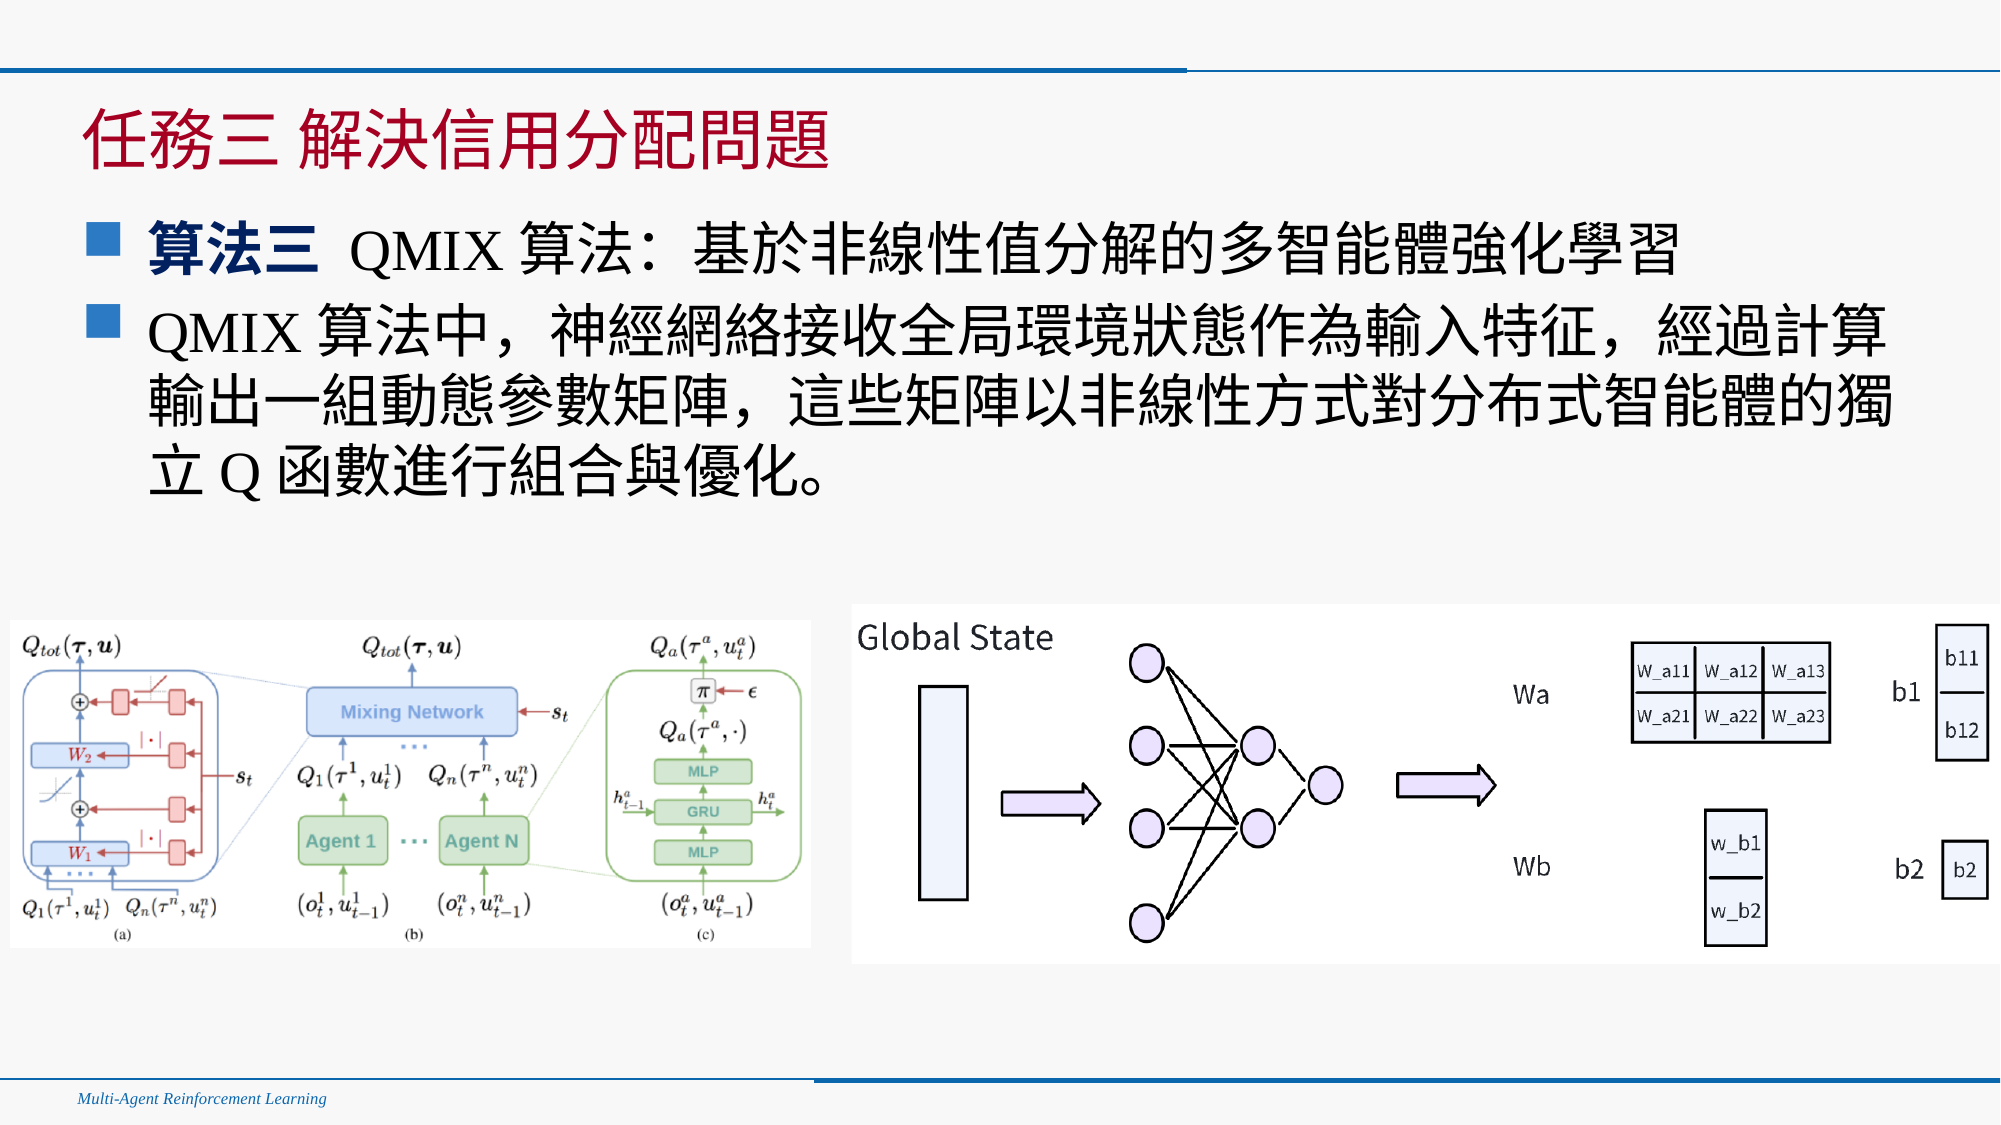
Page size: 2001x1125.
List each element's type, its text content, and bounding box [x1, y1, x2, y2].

slide_number [1890, 1078, 1974, 1111]
list 算法三 QMIX算法：基於非線性值分解的多智能體強化學習 QMIX算法中，神經網絡接收全局環境狀態作為輸入特征，經過計算輸出一組動態參數矩陣，這些矩陣以非線性方式對分布式智能體的獨立Q函數進行組合與優化。 [66, 204, 1931, 1051]
list 任務三 解決信用分配問題 [66, 97, 1931, 178]
picture [851, 604, 2000, 964]
picture [10, 620, 811, 948]
